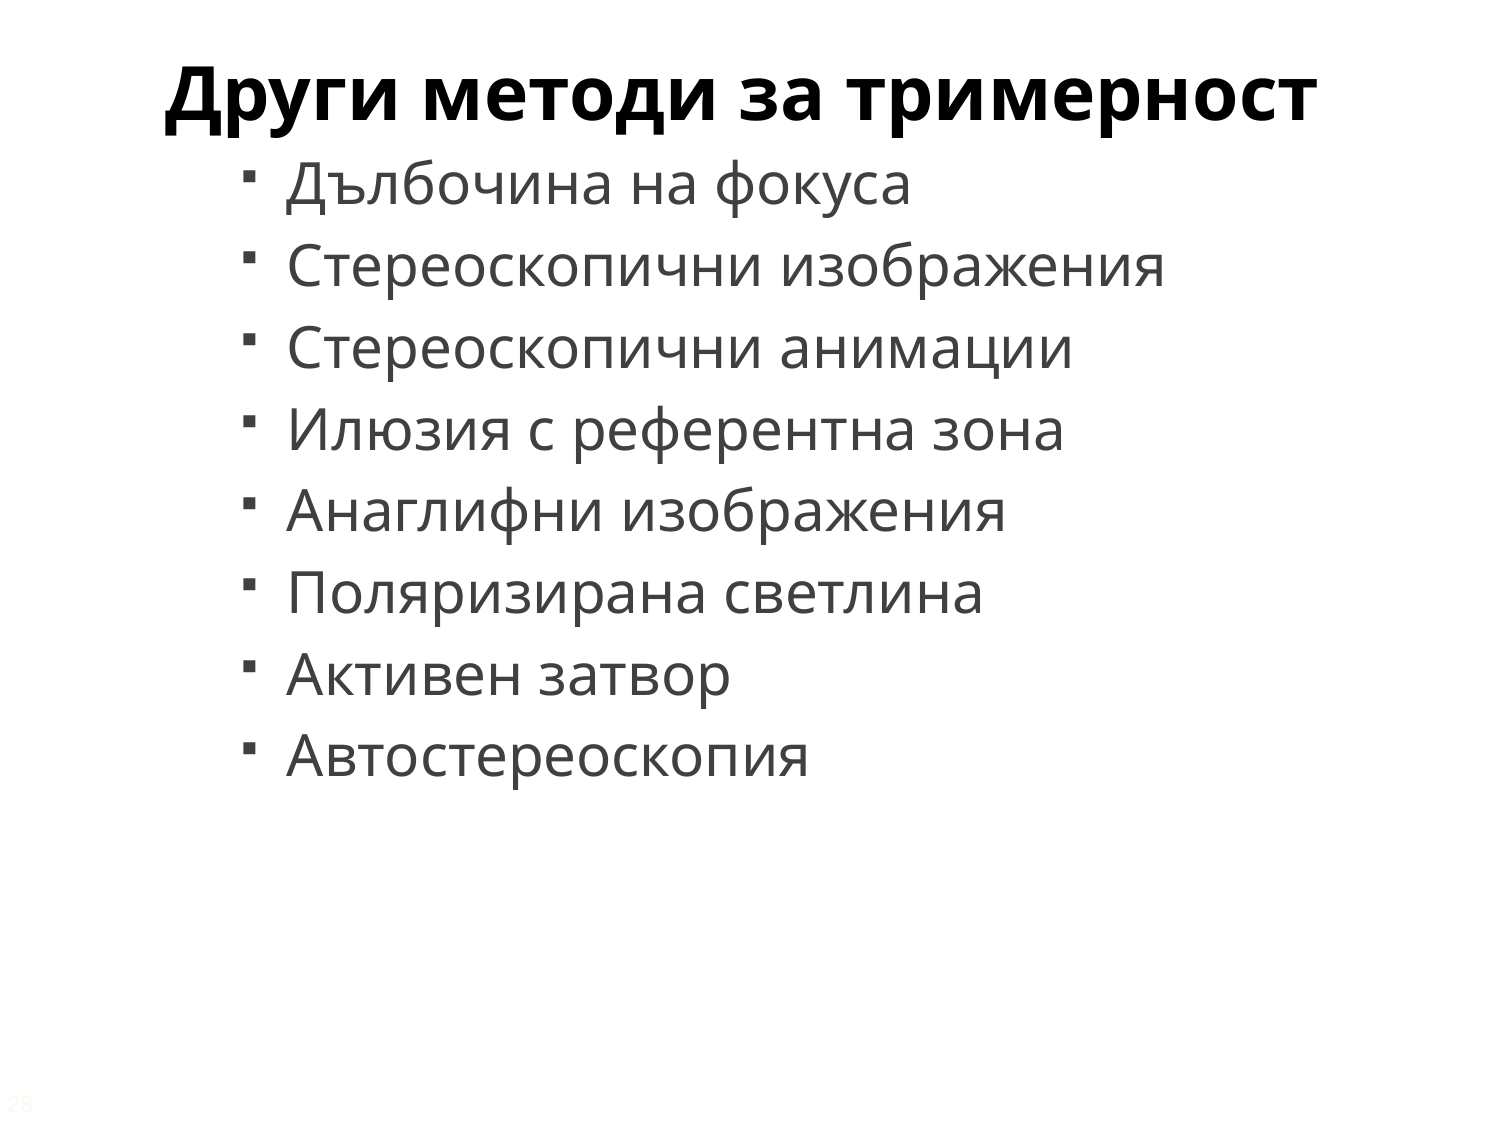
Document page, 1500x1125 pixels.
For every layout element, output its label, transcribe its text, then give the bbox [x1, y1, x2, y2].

list Други методи за тримерност Дълбочина на фокуса Стереоскопични изображения Стереоскопични анимации Илюзия с референтна зона Анаглифни изображения Поляризирана светлина Активен затвор Автостереоскопия [150, 37, 1488, 1113]
